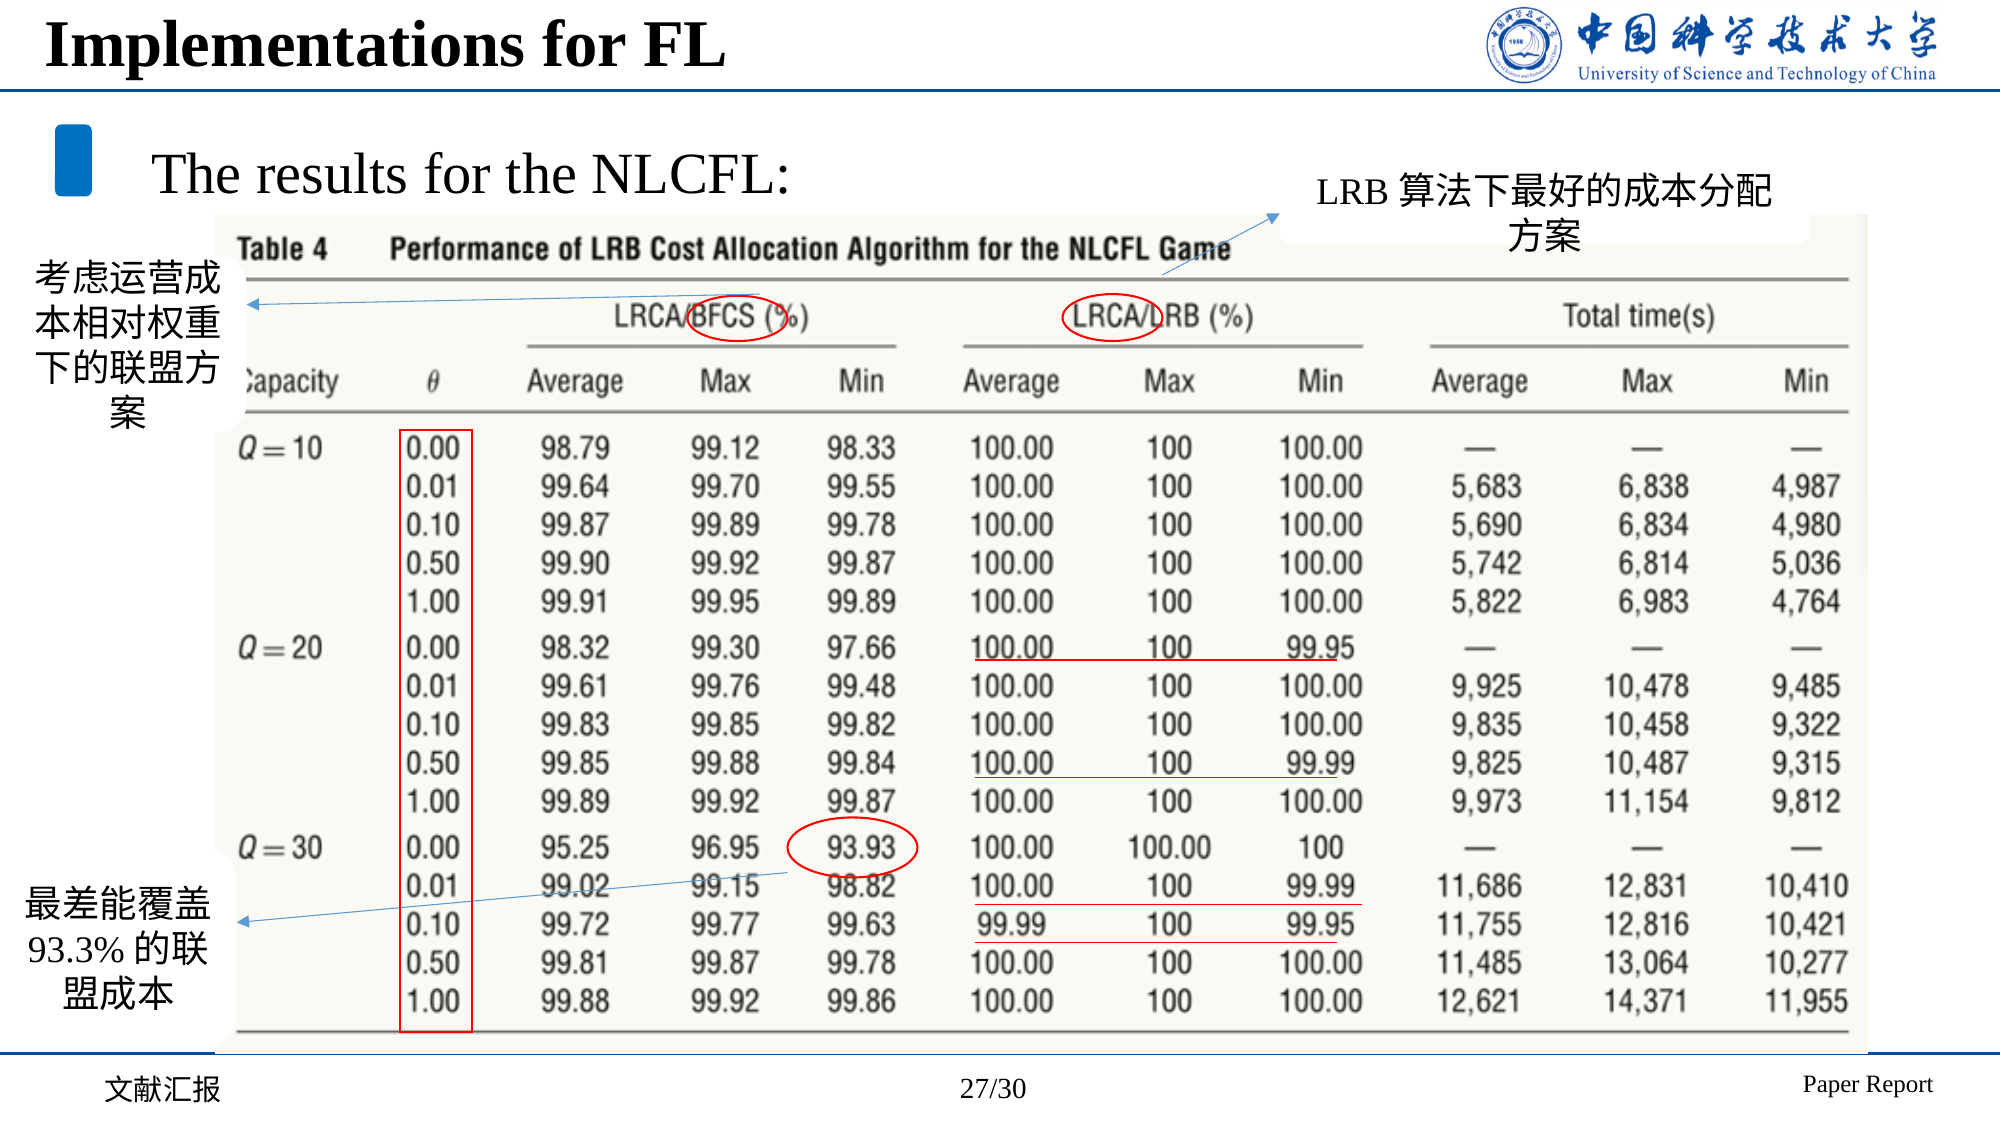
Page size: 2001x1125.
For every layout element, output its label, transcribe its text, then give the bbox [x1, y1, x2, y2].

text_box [246, 294, 761, 305]
picture [214, 213, 1868, 1054]
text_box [236, 872, 788, 923]
text_box 最差能覆盖93.3%的联盟成本 [0, 846, 214, 1049]
text_box 文献汇报 [28, 1073, 298, 1103]
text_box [1162, 213, 1280, 275]
picture [1755, 4, 1940, 86]
text_box LRB算法下最好的成本分配方案 [1278, 180, 1811, 213]
text_box 考虑运营成本相对权重下的联盟方案 [8, 254, 214, 434]
text_box The results for the NLCFL: [136, 127, 808, 213]
title Implementations for FL [29, 4, 1755, 86]
